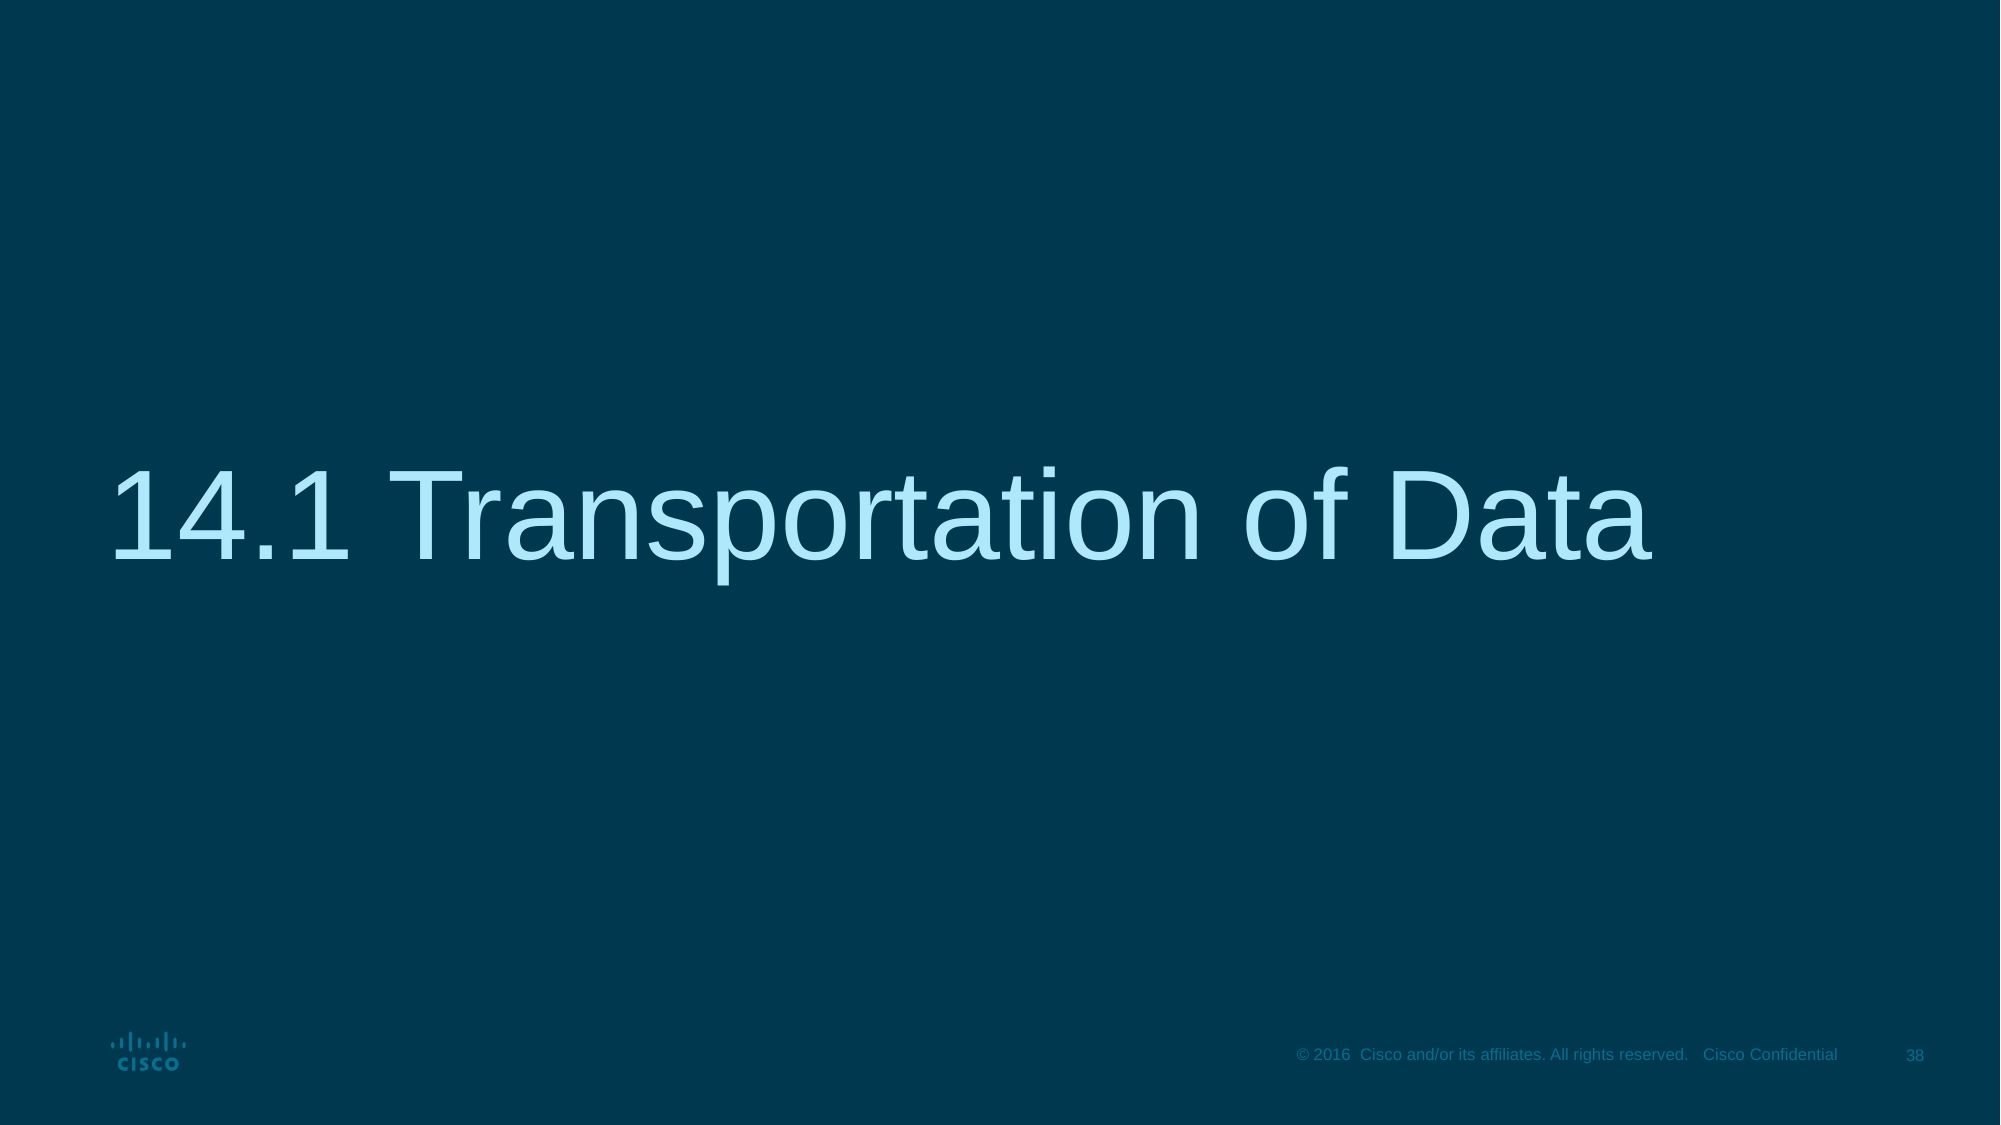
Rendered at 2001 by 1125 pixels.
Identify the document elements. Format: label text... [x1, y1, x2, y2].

title 14.1 Transportation of Data [91, 391, 1753, 595]
